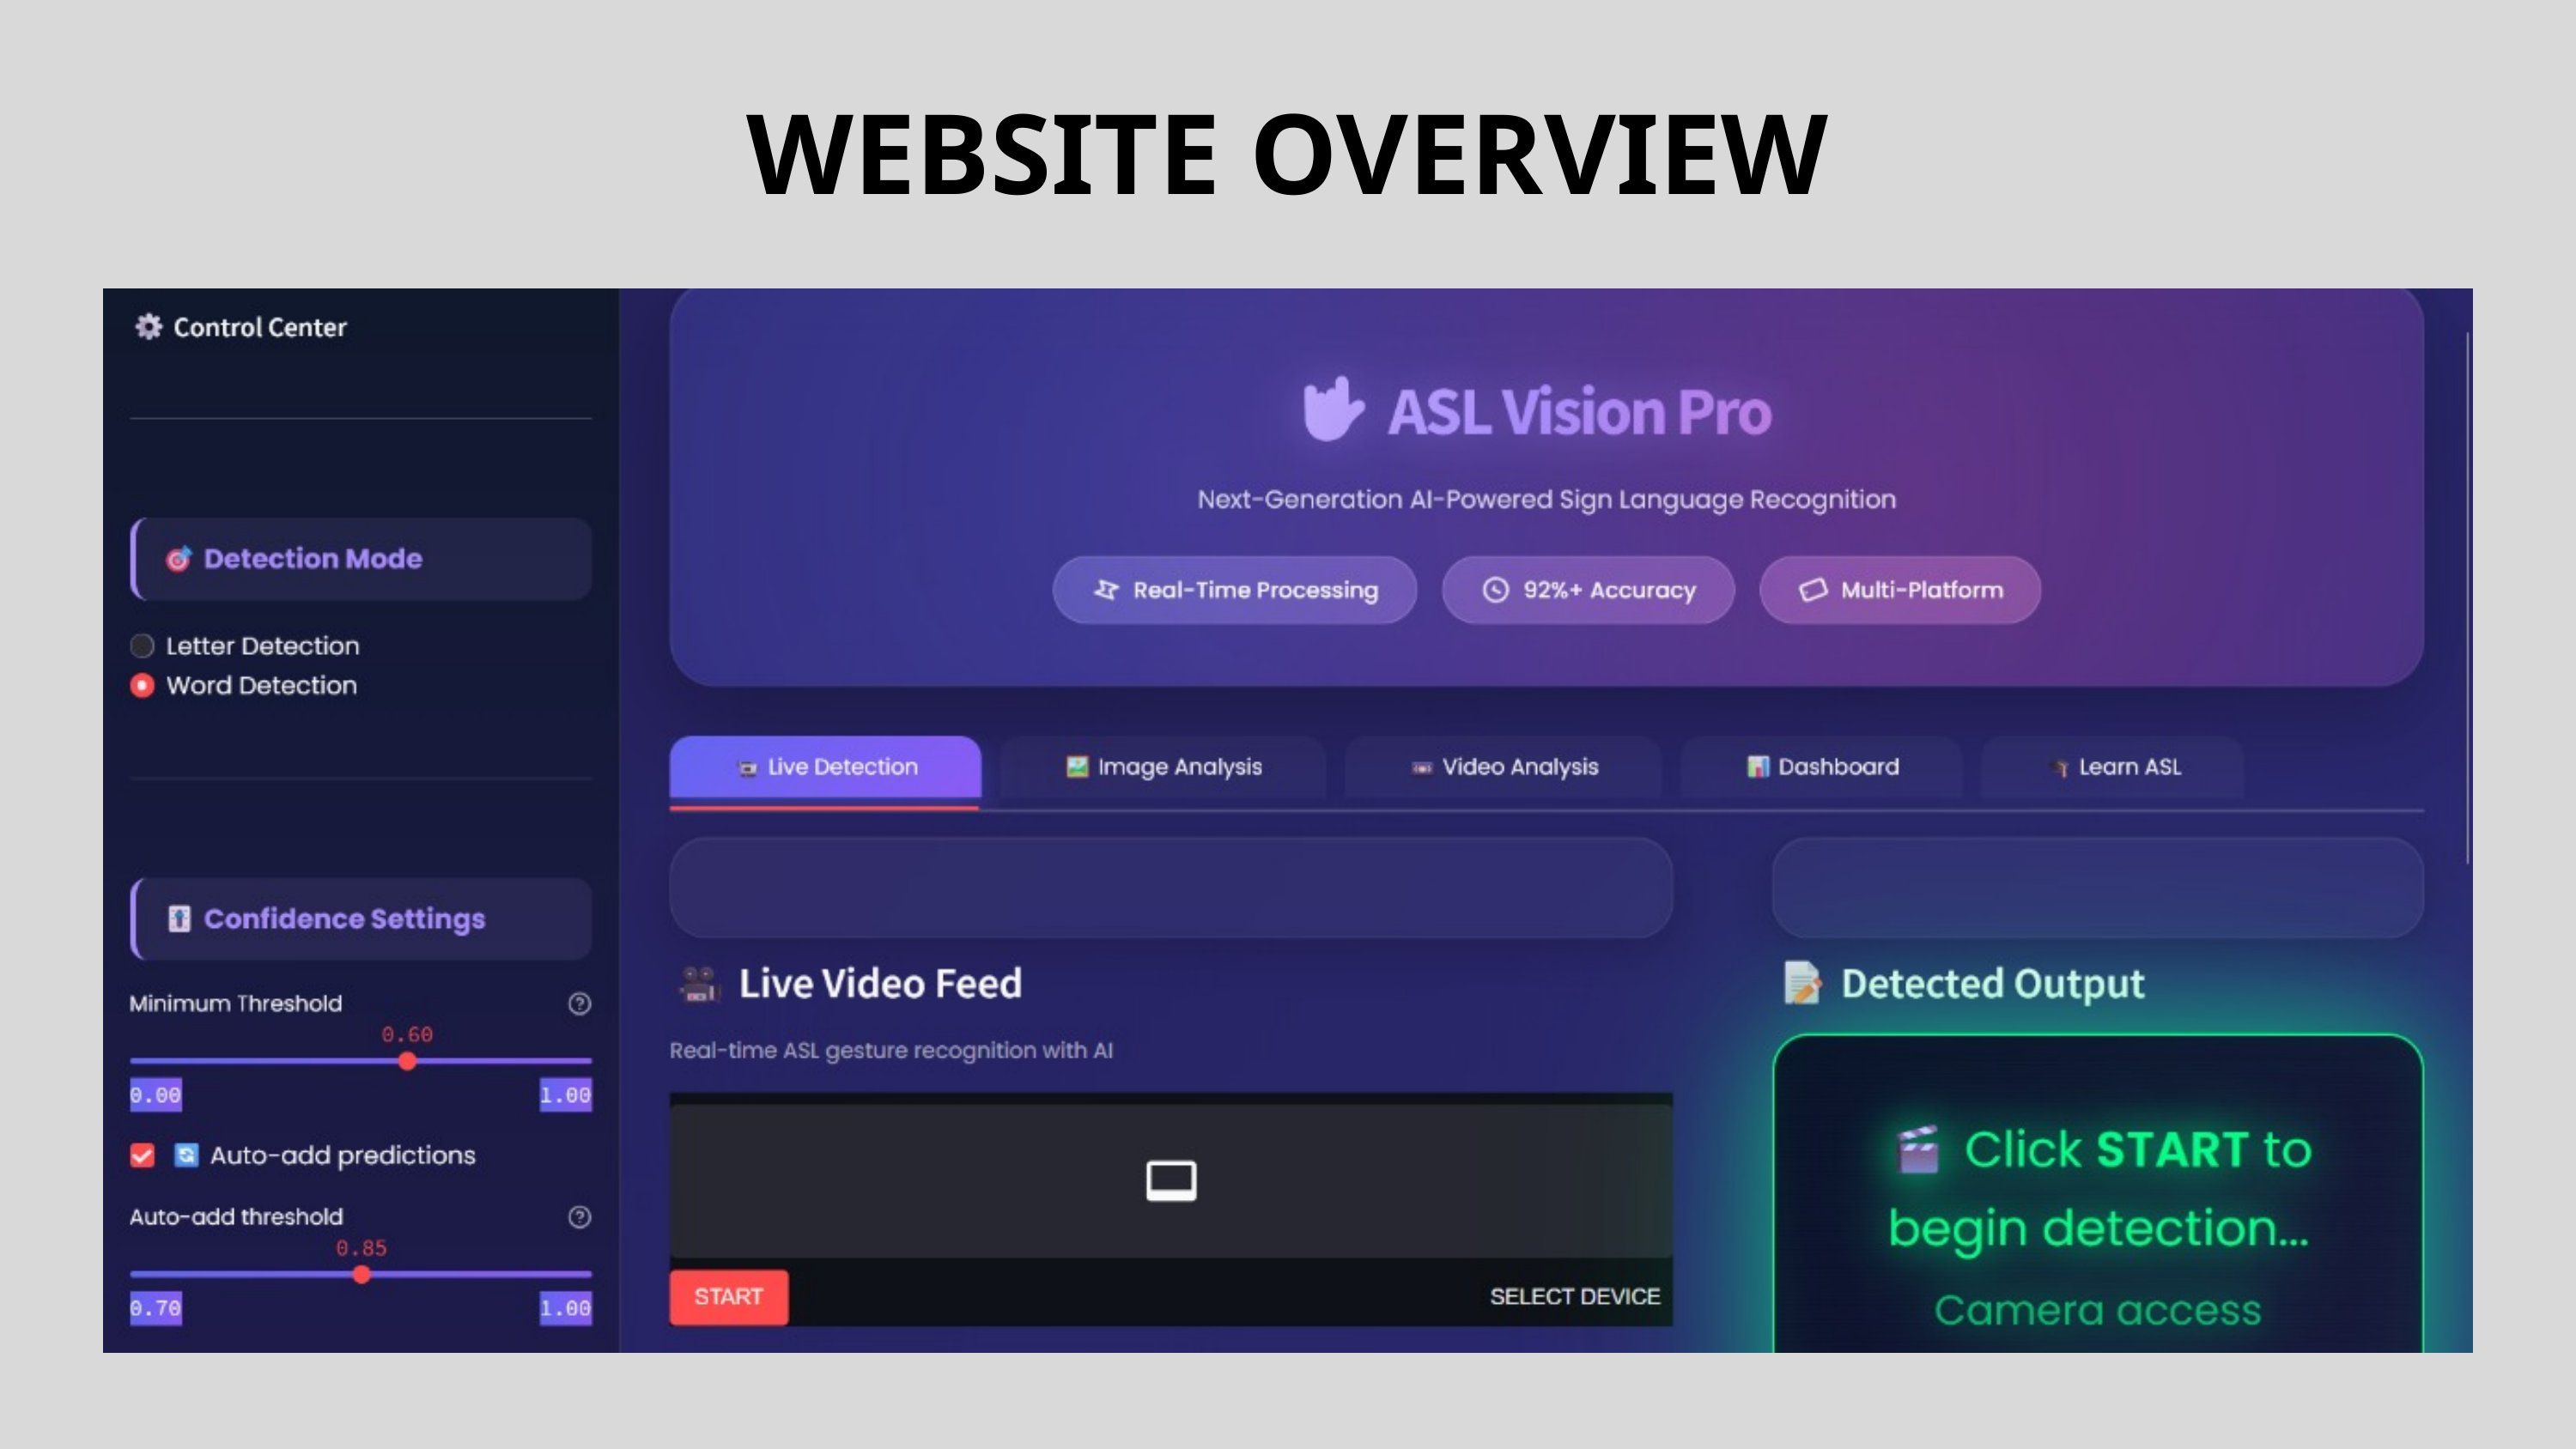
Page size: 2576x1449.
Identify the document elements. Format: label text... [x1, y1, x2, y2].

text_box WEBSITE OVERVIEW [349, 61, 2227, 217]
text_box [103, 288, 2473, 1353]
